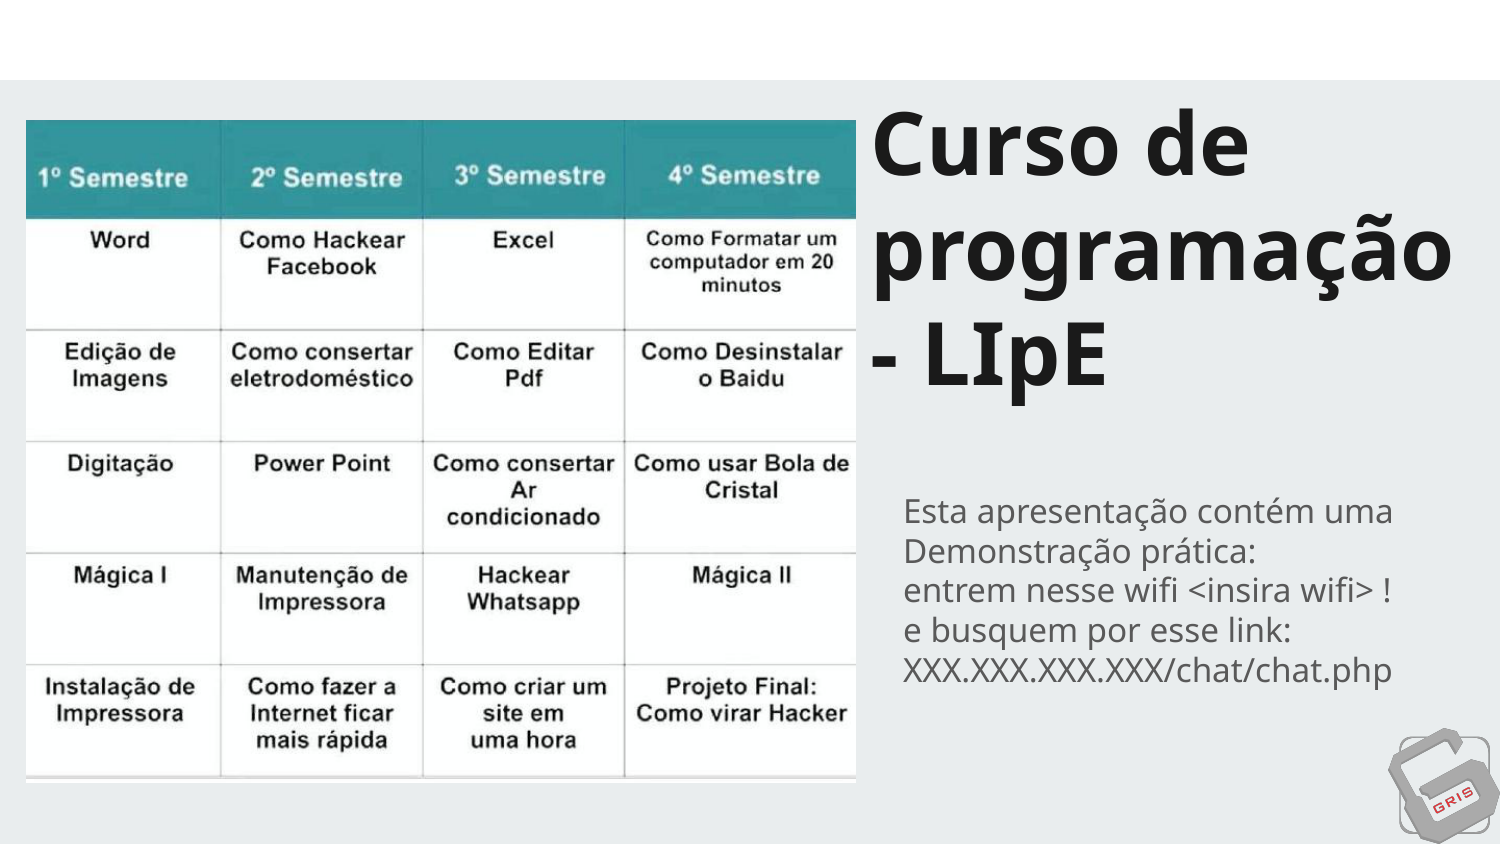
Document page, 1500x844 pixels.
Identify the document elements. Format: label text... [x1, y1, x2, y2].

subtitle Esta apresentação contém uma Demonstração prática: entrem nesse wifi <insira wifi> ! e busquem por esse link: XXX.XXX.XXX.XXX/chat/chat.php [888, 474, 1422, 833]
picture [26, 120, 856, 784]
picture [1388, 728, 1500, 844]
title Curso de programação - LIpE [855, 73, 1500, 431]
